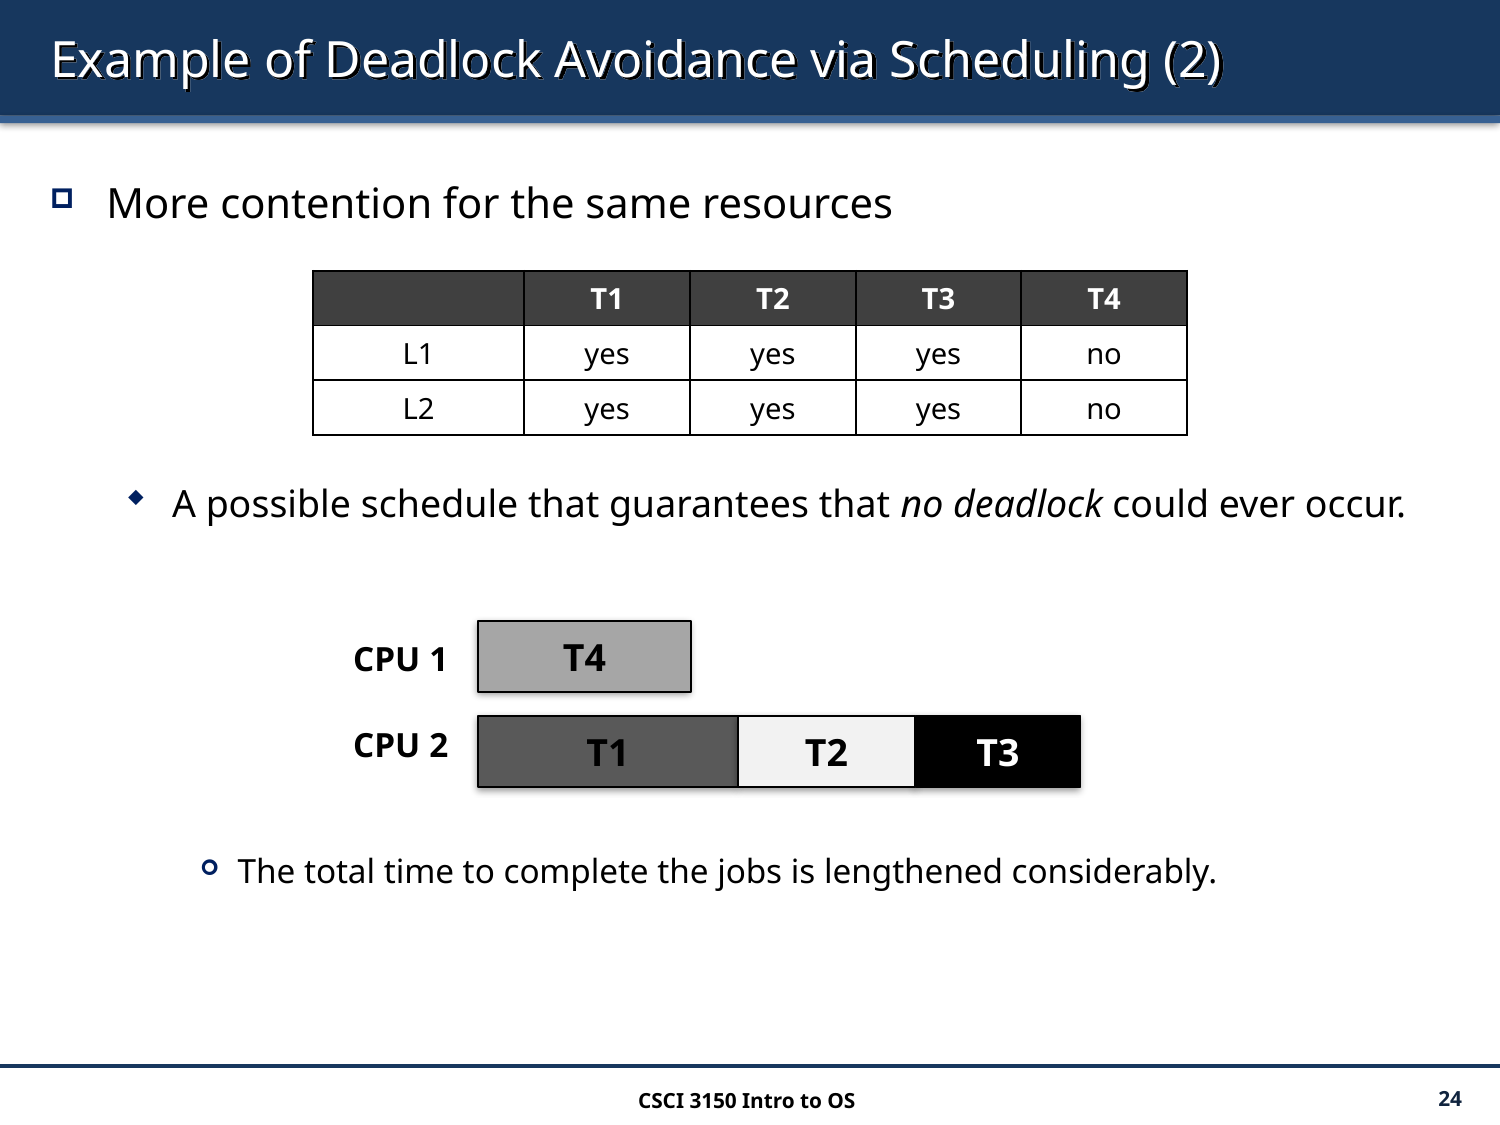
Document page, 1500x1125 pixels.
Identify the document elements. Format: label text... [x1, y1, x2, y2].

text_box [336, 620, 1081, 788]
table_cell no [1022, 381, 1186, 434]
table_cell L2 [314, 381, 523, 434]
table_header [314, 272, 523, 325]
table_cell no [1022, 326, 1186, 379]
table_cell yes [691, 381, 855, 434]
table_header T1 [525, 272, 689, 325]
table_header T3 [857, 272, 1020, 325]
table_cell yes [525, 326, 689, 379]
title Example of Deadlock Avoidance via Scheduling (2) [34, 8, 1477, 106]
table_header T4 [1022, 272, 1186, 325]
table_cell yes [857, 326, 1020, 379]
list More contention for the same resources A possible schedule that guarantees that no deadlock could ever occur. The total time to complete the jobs is lengthened considerably. [34, 144, 1477, 1048]
table_cell yes [525, 381, 689, 434]
slide_number 24 [1306, 1081, 1483, 1118]
table_cell yes [857, 381, 1020, 434]
footer CSCI 3150 Intro to OS [497, 1079, 997, 1117]
table_header T2 [691, 272, 855, 325]
table_cell yes [691, 326, 855, 379]
table_cell L1 [314, 326, 523, 379]
